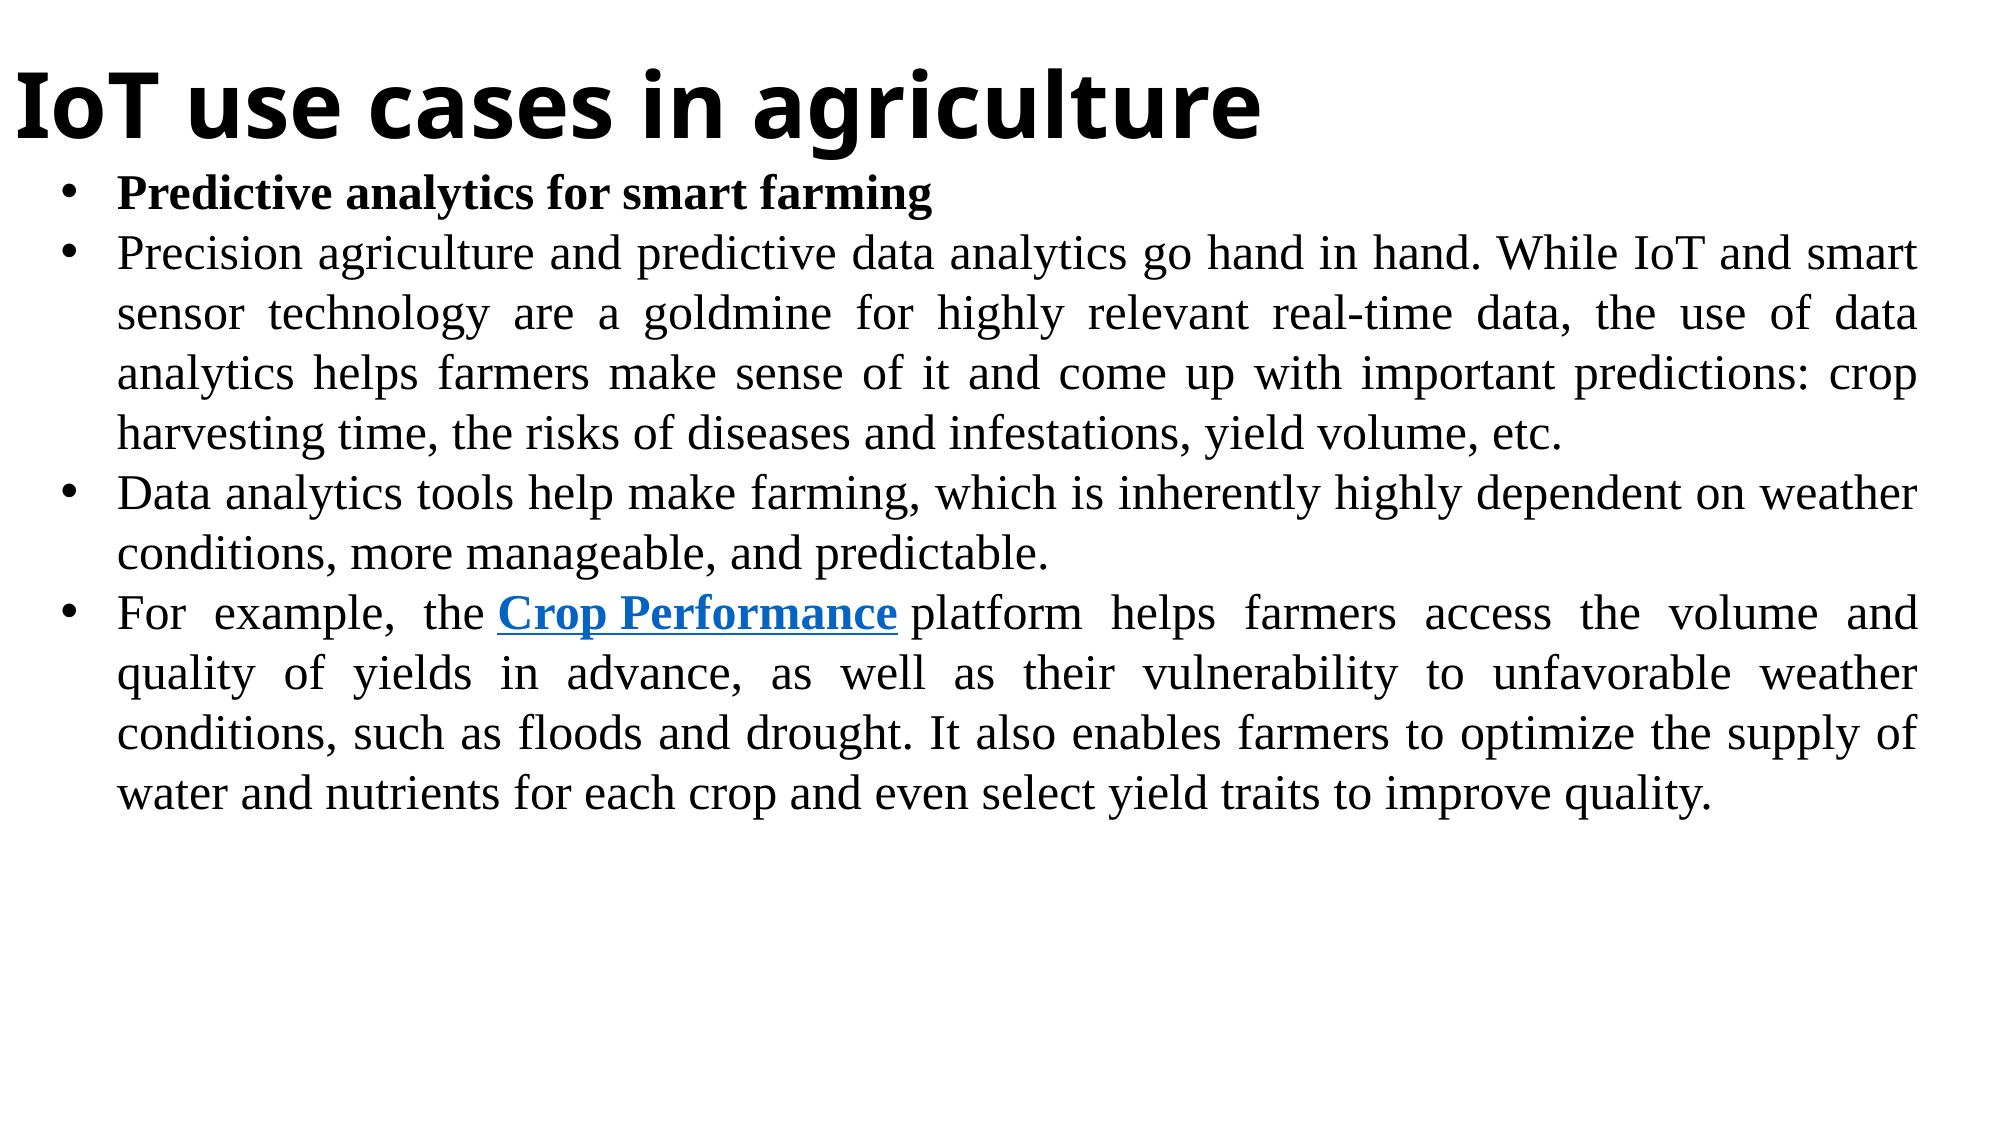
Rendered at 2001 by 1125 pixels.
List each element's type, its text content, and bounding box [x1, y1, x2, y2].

title IoT use cases in agriculture [0, 0, 1725, 218]
text_box Predictive analytics for smart farming Precision agriculture and predictive data analytics go hand in hand. While IoT and smart sensor technology are a goldmine for highly relevant real-time data, the use of data analytics helps farmers make sense of it and come up with important predictions: crop harvesting time, the risks of diseases and infestations, yield volume, etc. Data analytics tools help make farming, which is inherently highly dependent on weather conditions, more manageable, and predictable. For example, the Crop Performance platform helps farmers access the volume and quality of yields in advance, as well as their vulnerability to unfavorable weather conditions, such as floods and drought. It also enables farmers to optimize the supply of water and nutrients for each crop and even select yield traits to improve quality. [45, 152, 1935, 828]
